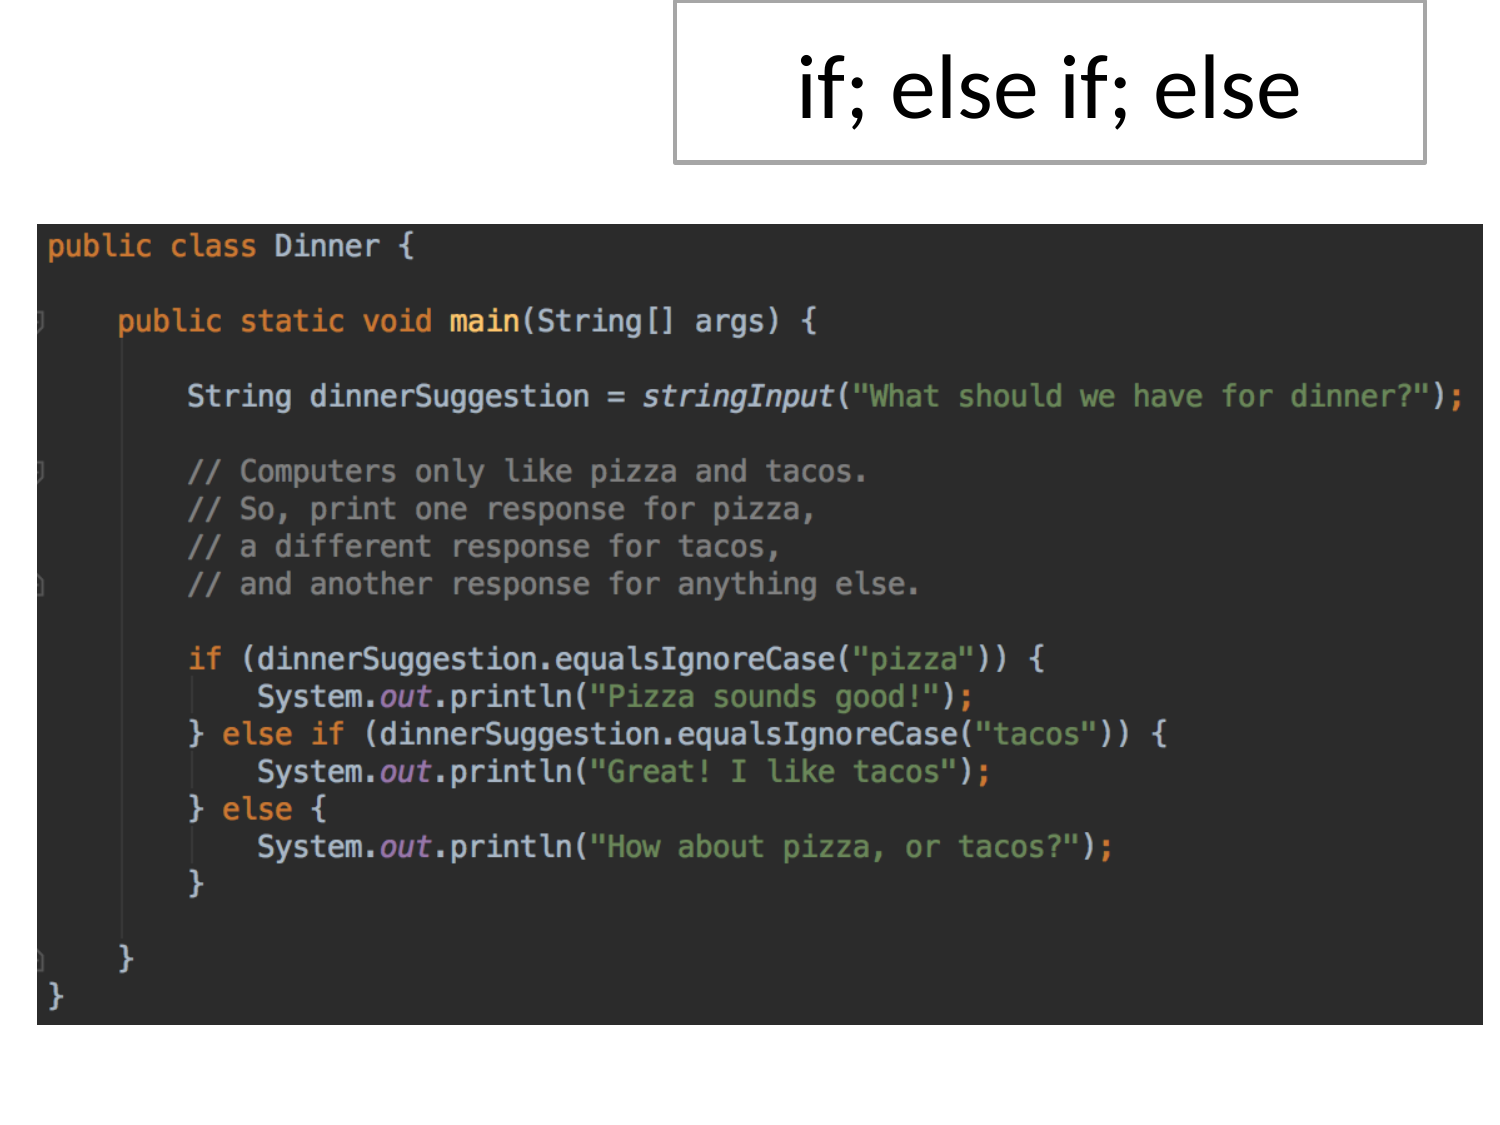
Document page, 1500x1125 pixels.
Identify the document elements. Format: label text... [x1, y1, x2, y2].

picture [37, 224, 1483, 1026]
title if; else if; else [675, 1, 1425, 163]
